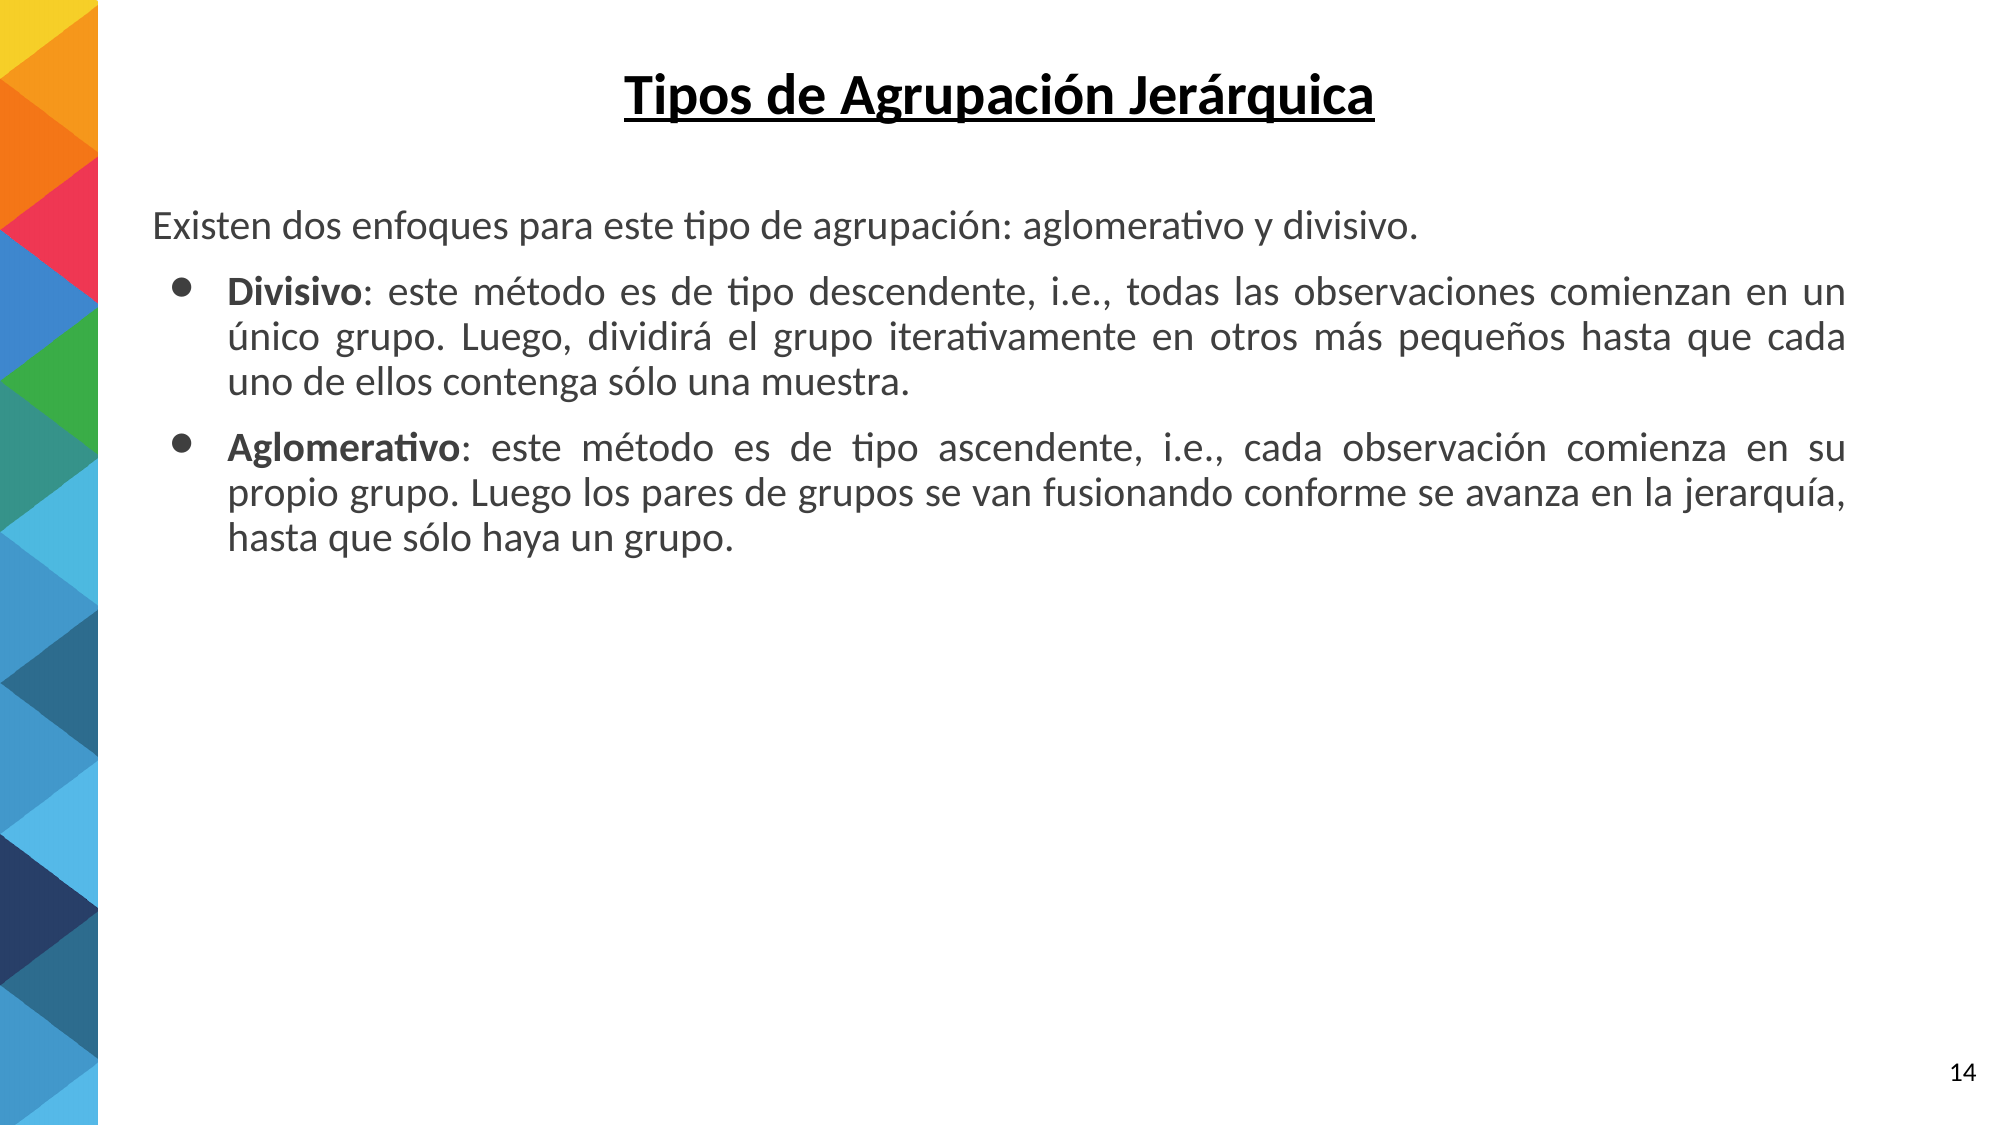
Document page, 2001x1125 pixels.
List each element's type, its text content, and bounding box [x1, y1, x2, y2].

title Tipos de Agrupación Jerárquica [137, 56, 1863, 159]
slide_number ‹#› [1871, 1038, 1992, 1125]
picture [0, 0, 98, 1125]
list Existen dos enfoques para este tipo de agrupación: aglomerativo y divisivo. Divisivo: este método es de tipo descendente, i.e., todas las observaciones comienzan en un único grupo. Luego, dividirá el grupo iterativamente en otros más pequeños hasta que cada uno de ellos contenga sólo una muestra. Aglomerativo: este método es de tipo ascendente, i.e., cada observación comienza en su propio grupo. Luego los pares de grupos se van fusionando conforme se avanza en la jerarquía, hasta que sólo haya un grupo. [137, 196, 1863, 910]
